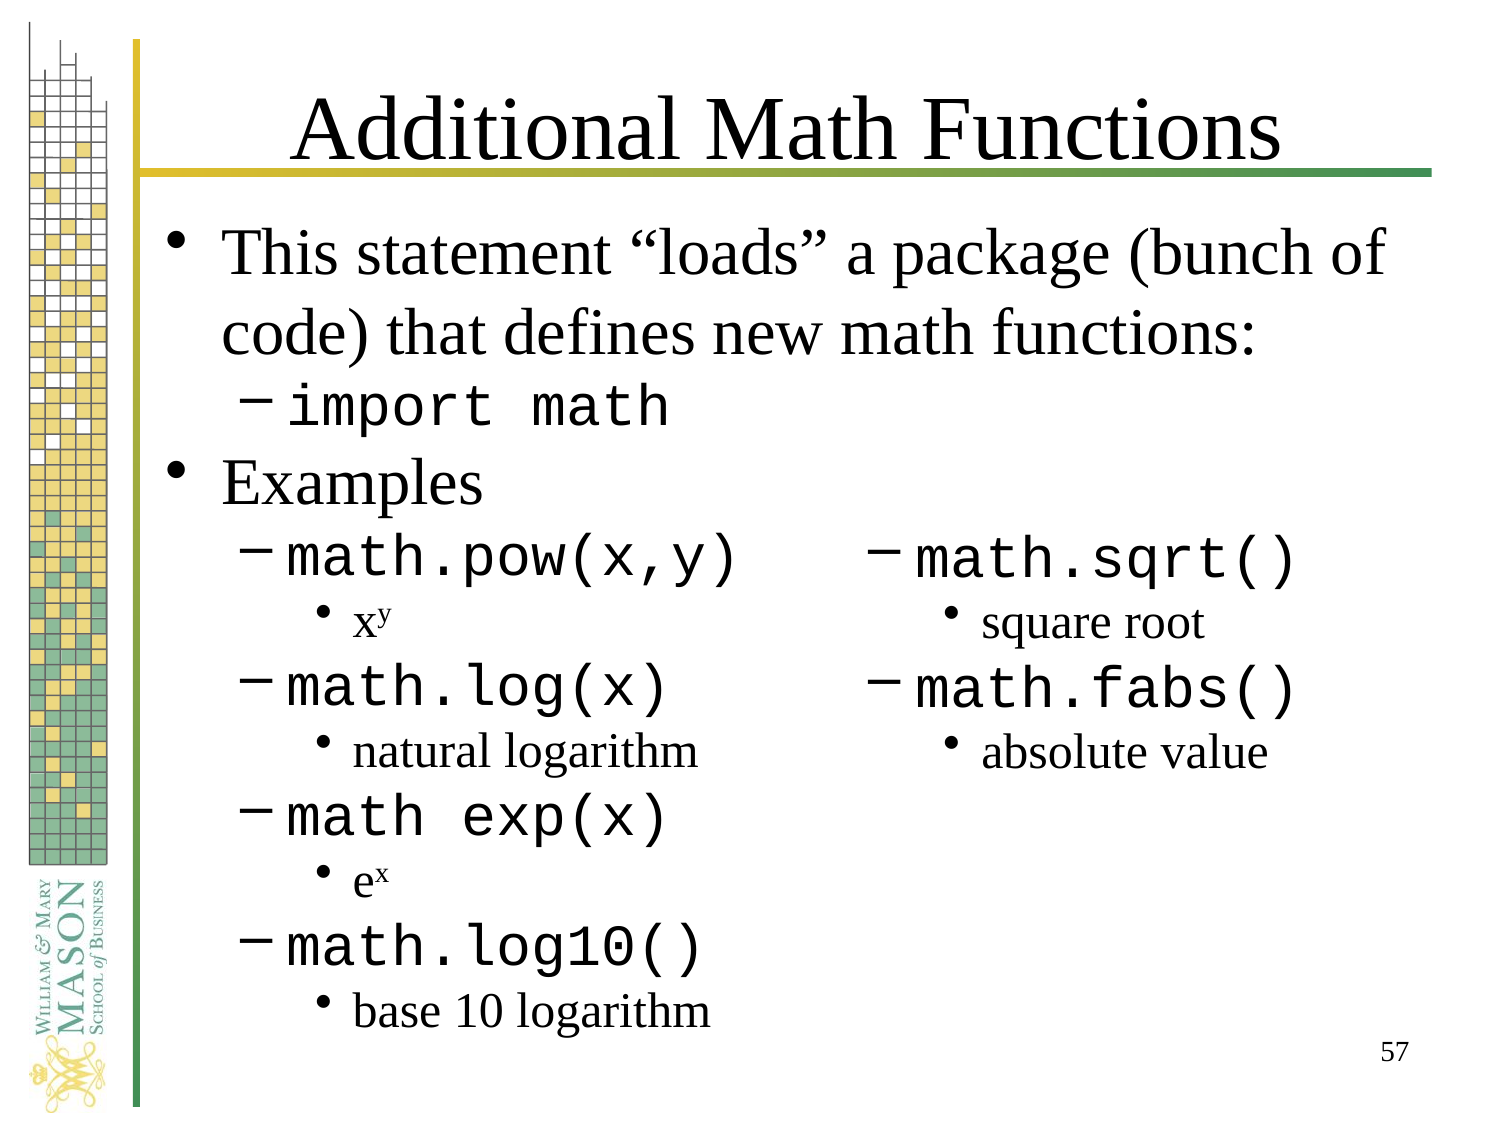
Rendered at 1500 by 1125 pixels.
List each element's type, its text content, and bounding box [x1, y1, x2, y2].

table_cell is [29, 879, 107, 1113]
slide_number 57 [1048, 1024, 1426, 1103]
title Additional Math Functions [150, 45, 1425, 200]
text_box math.sqrt() square root math.fabs() absolute value [778, 511, 1427, 982]
list This statement “loads” a package (bunch of code) that defines new math functions: import math Examples math.pow(x,y) xy math.log(x) natural logarithm math exp(x) ex math.log10() base 10 logarithm [150, 200, 1425, 1005]
